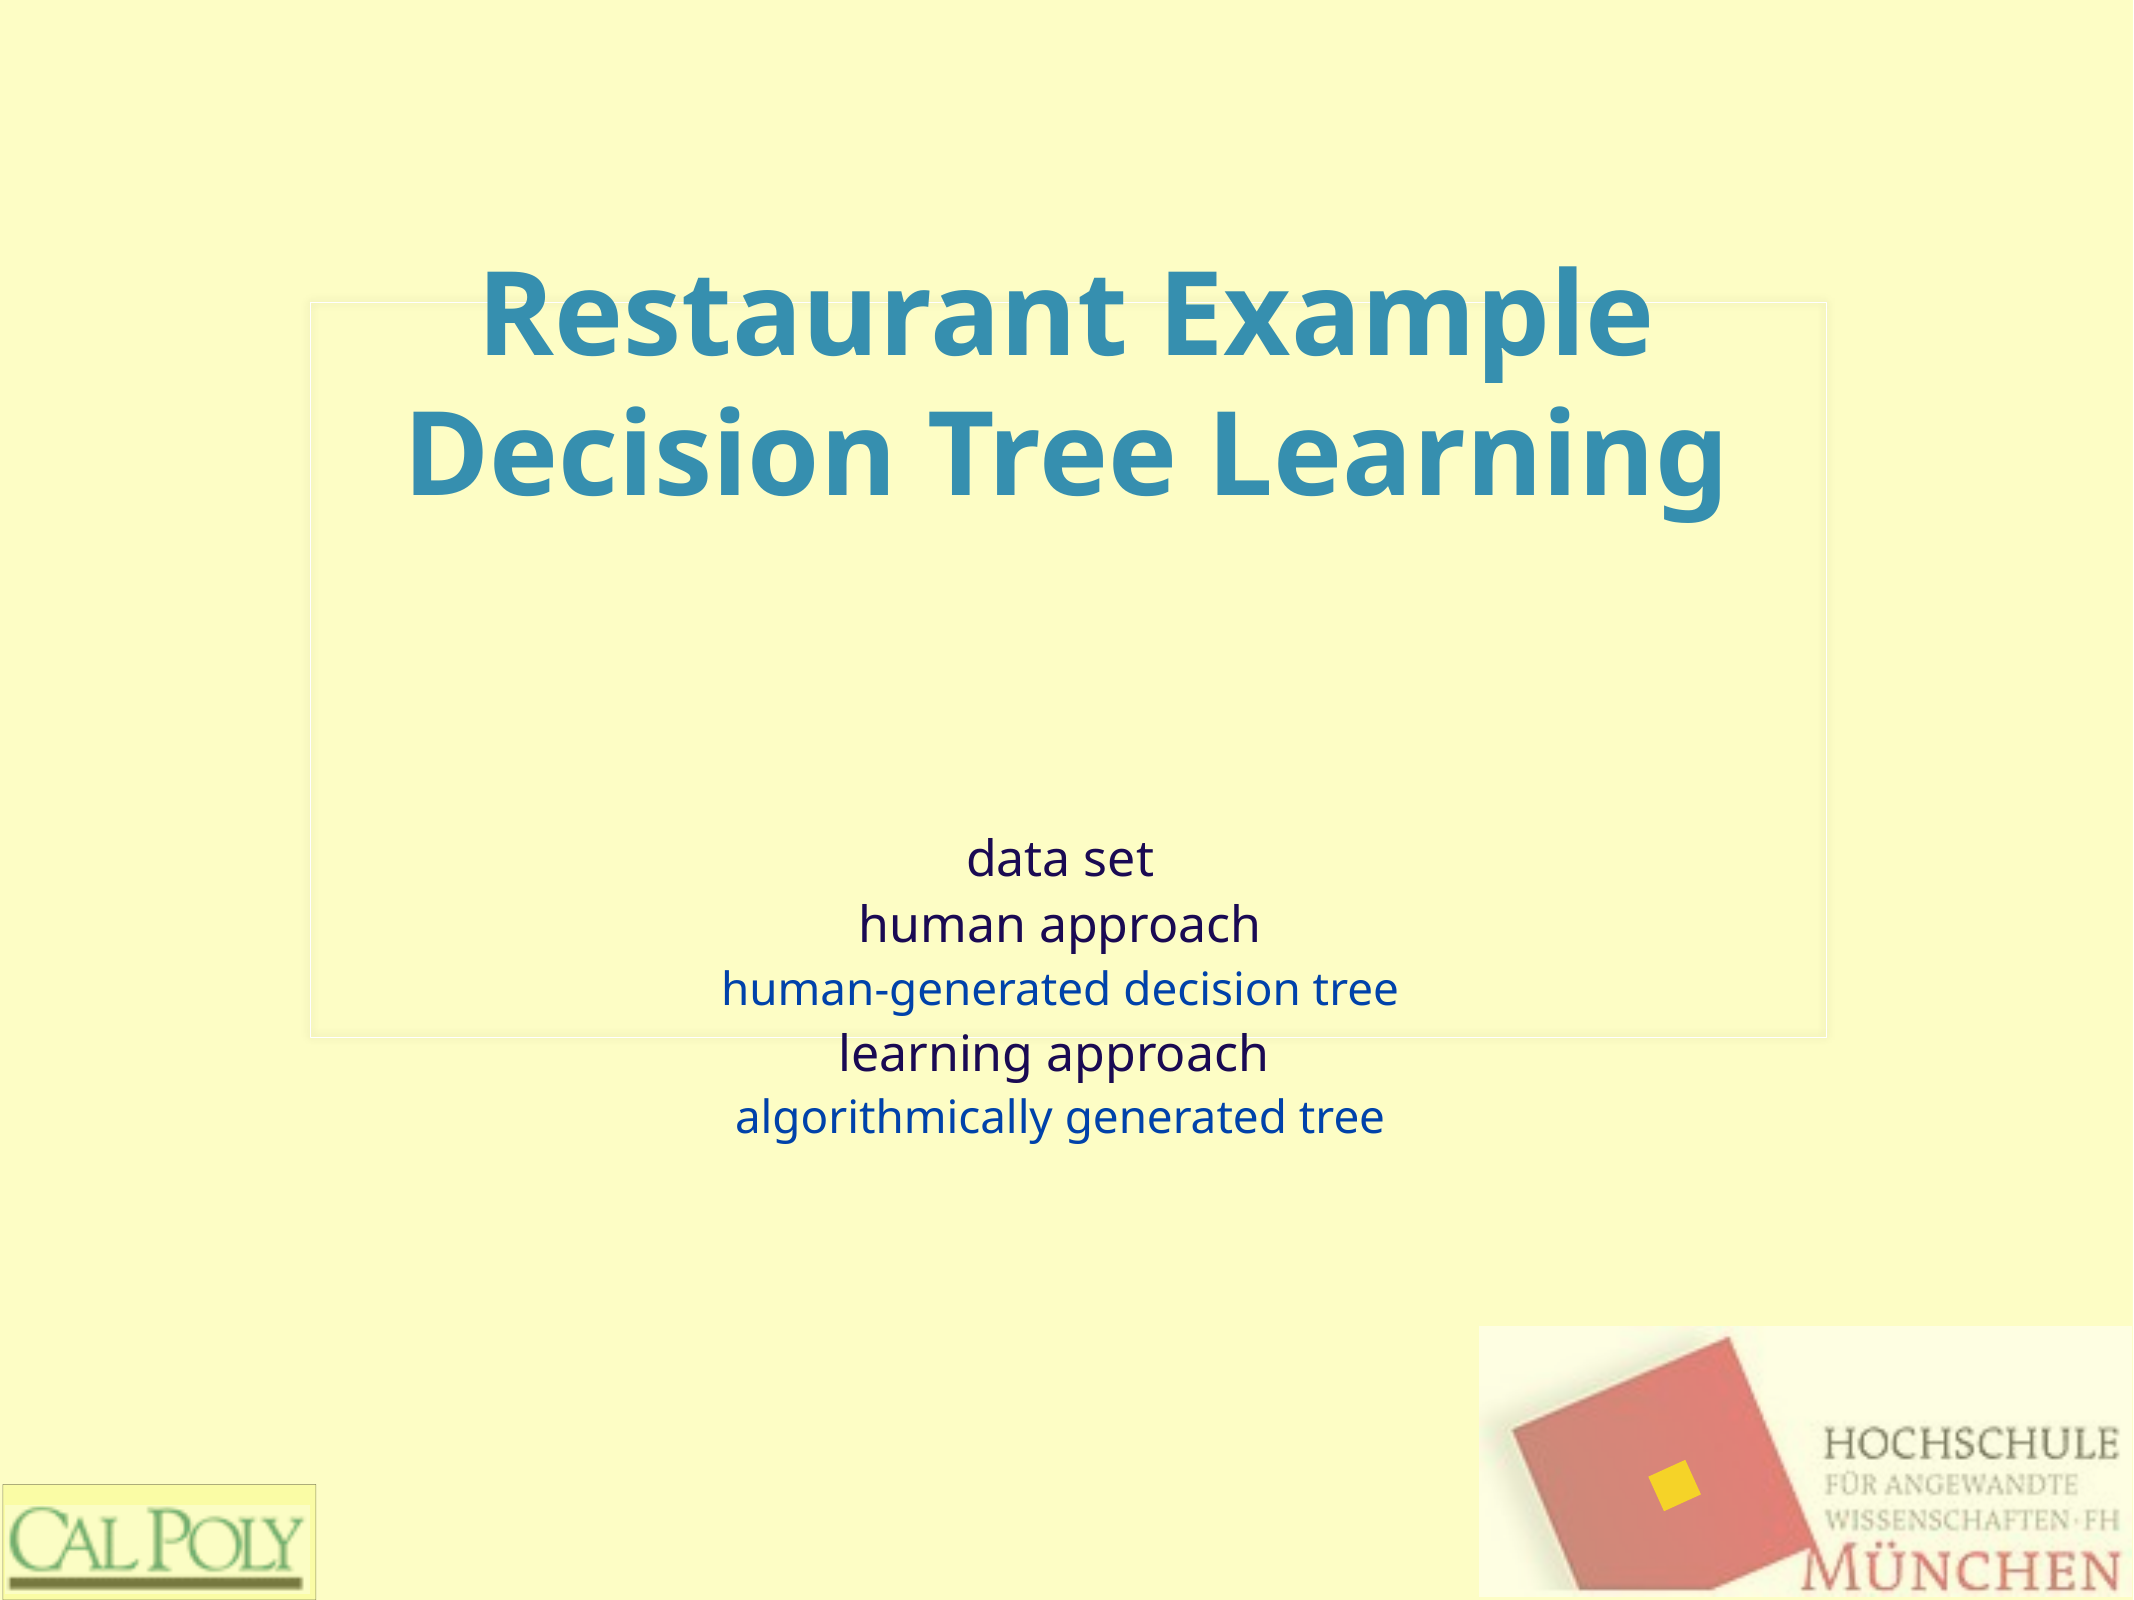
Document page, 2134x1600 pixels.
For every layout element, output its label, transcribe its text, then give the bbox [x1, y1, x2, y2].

slide_number [1648, 1459, 1702, 1512]
title Restaurant Example Decision Tree Learning [308, 0, 1825, 759]
list data set human approach human-generated decision tree learning approach algorithmically generated tree [301, 817, 1819, 1367]
